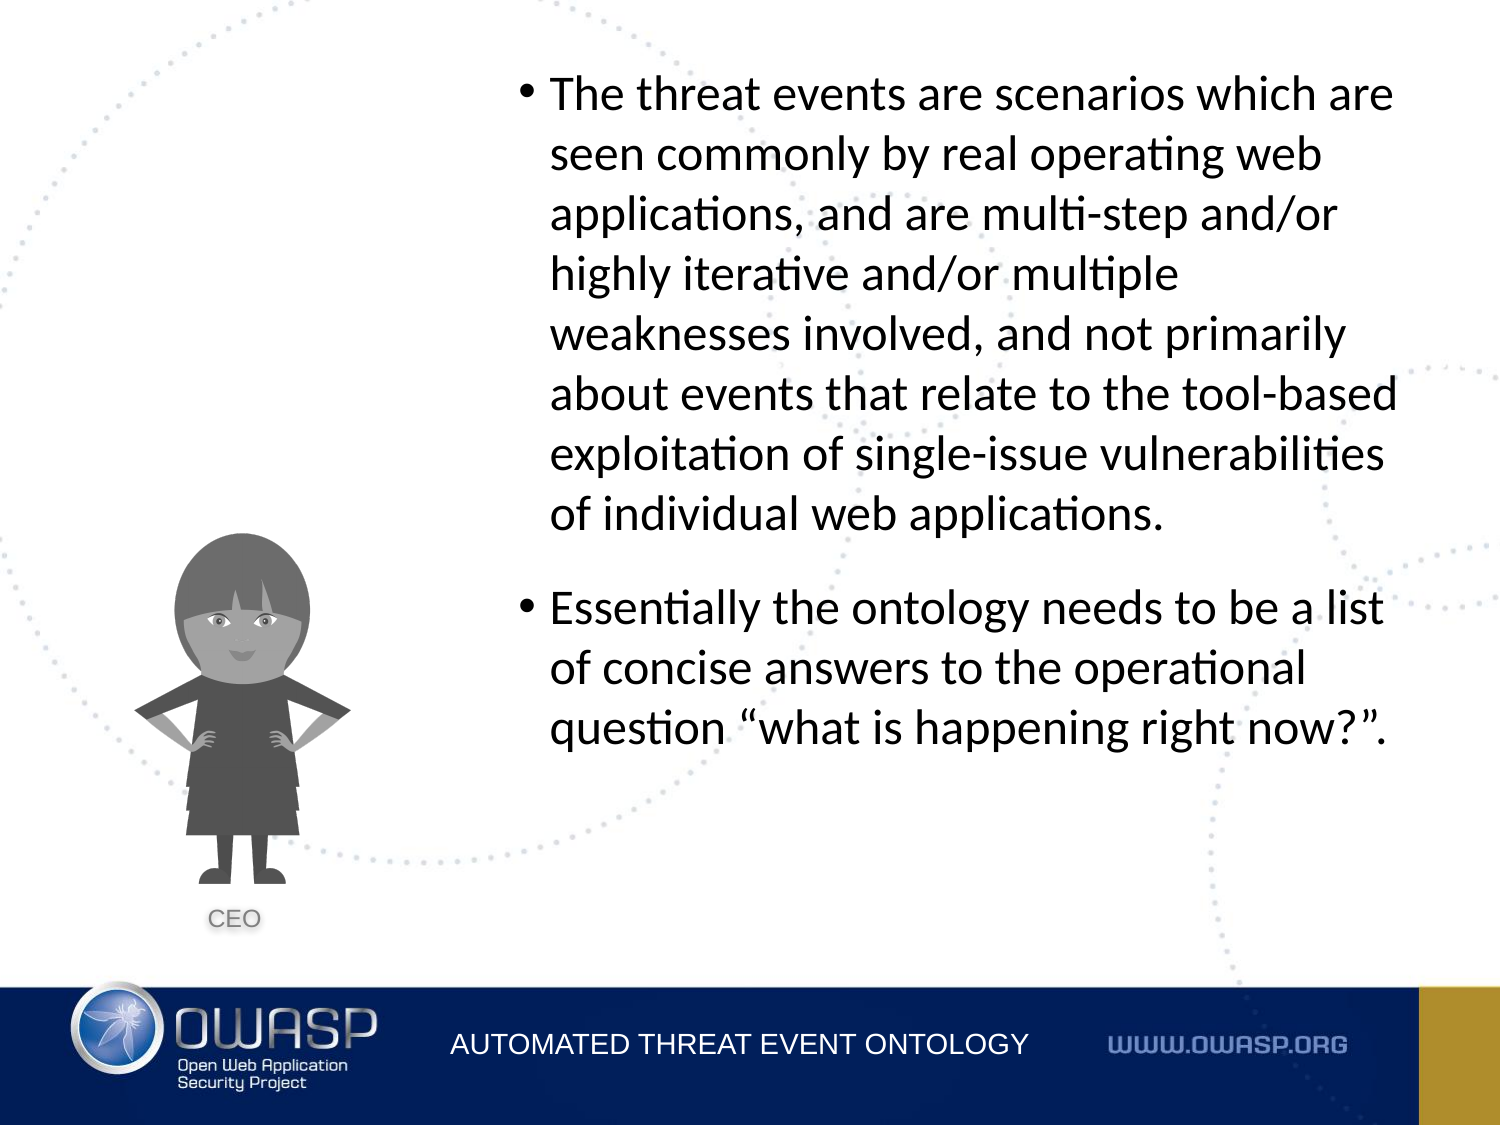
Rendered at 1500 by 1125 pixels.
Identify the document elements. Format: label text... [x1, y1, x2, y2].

text_box Automated Threat Event Ontology [383, 1018, 1097, 1103]
text_box CEO [61, 896, 408, 938]
picture [0, 0, 1500, 1125]
list The threat events are scenarios which are seen commonly by real operating web applications, and are multi-step and/or highly iterative and/or multiple weaknesses involved, and not primarily about events that relate to the tool-based exploitation of single-issue vulnerabilities of individual web applications. Essentially the ontology needs to be a list of concise answers to the operational question “what is happening right now?”. [478, 45, 1423, 940]
